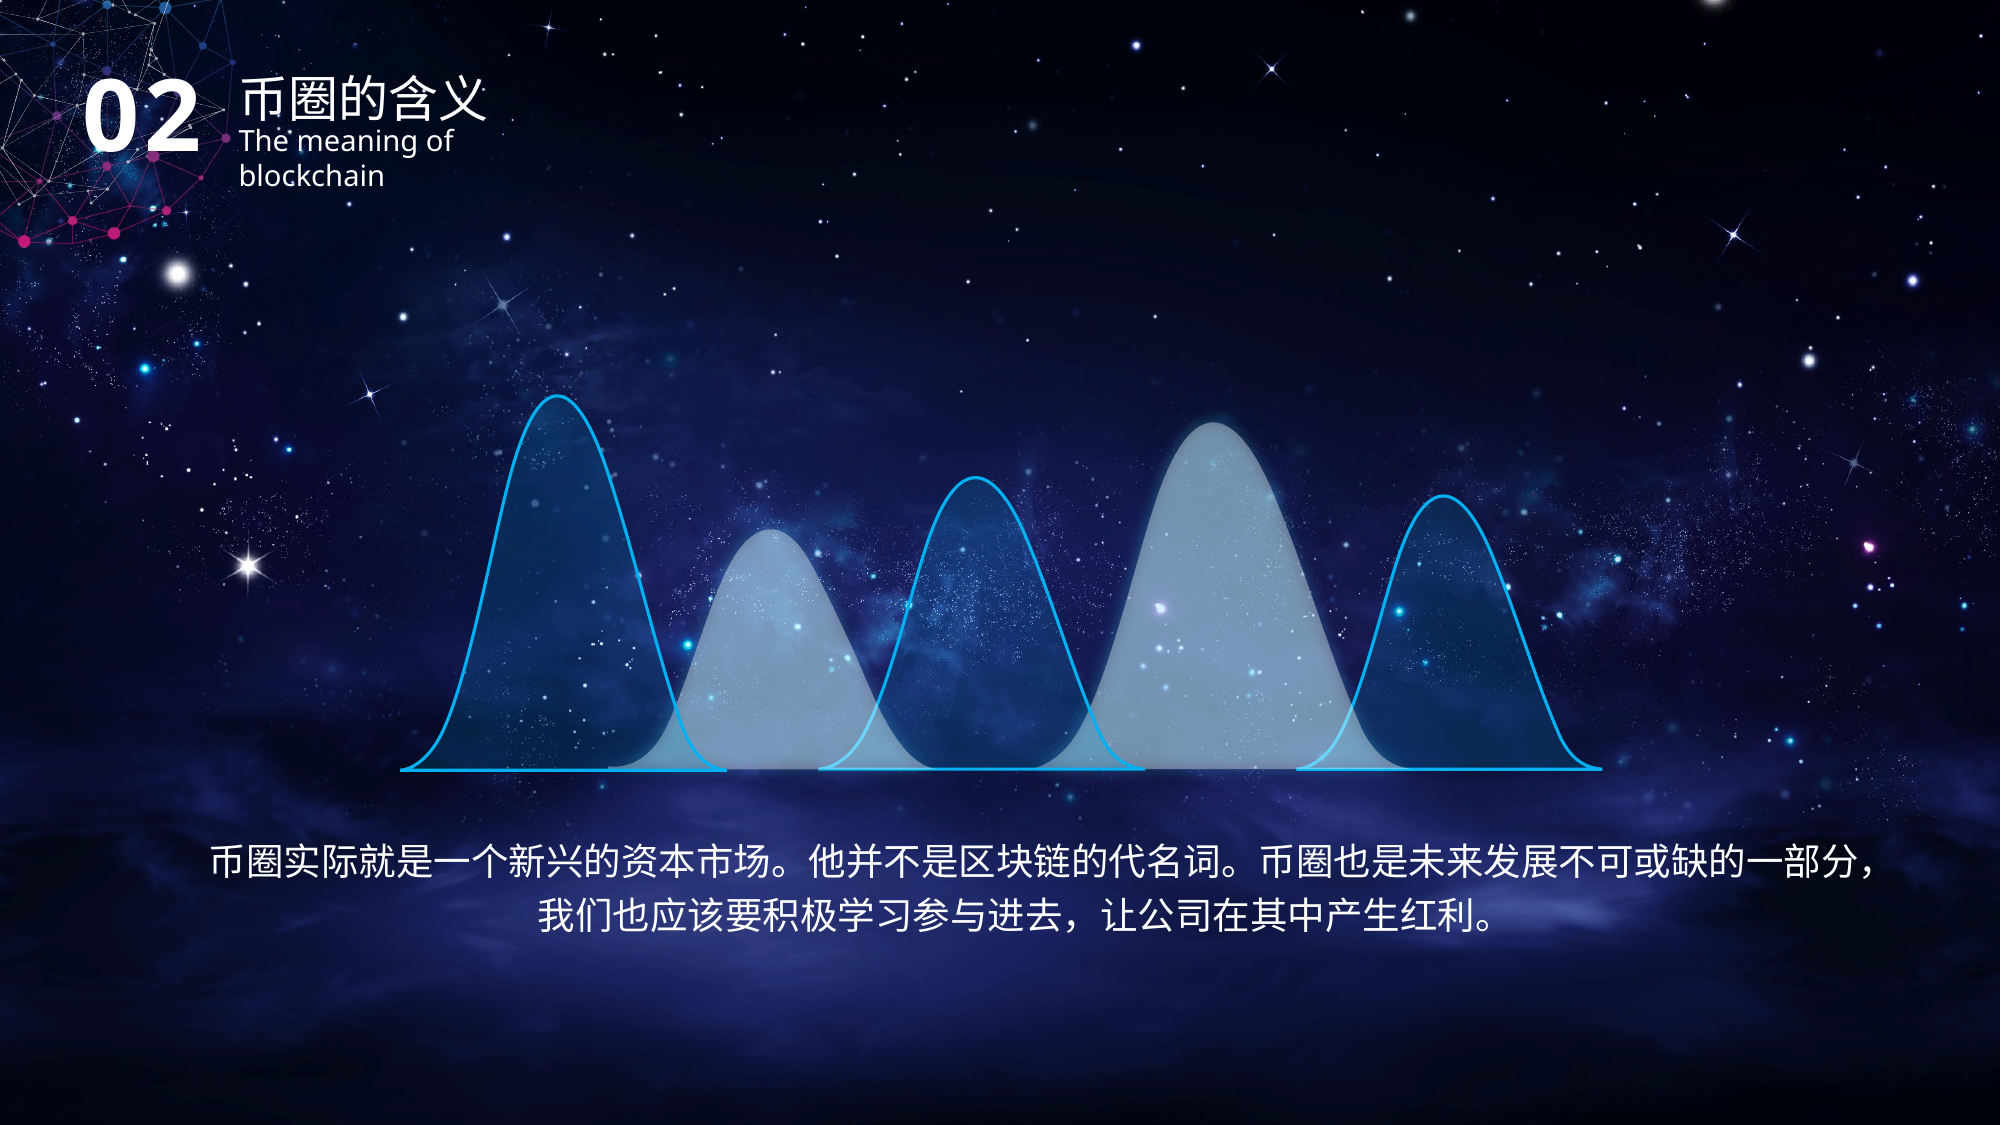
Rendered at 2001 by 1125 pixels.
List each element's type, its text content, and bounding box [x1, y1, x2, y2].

text_box [1356, 495, 1603, 770]
picture [244, 172, 252, 184]
text_box [400, 395, 728, 771]
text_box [0, 0, 244, 254]
text_box [676, 529, 938, 770]
text_box [878, 477, 1146, 770]
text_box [223, 59, 602, 166]
picture [0, 0, 2000, 1125]
text_box 币圈实际就是一个新兴的资本市场。他并不是区块链的代名词。币圈也是未来发展不可或缺的一部分，我们也应该要积极学习参与进去，让公司在其中产生红利。 [162, 821, 1888, 945]
text_box [1090, 422, 1416, 770]
